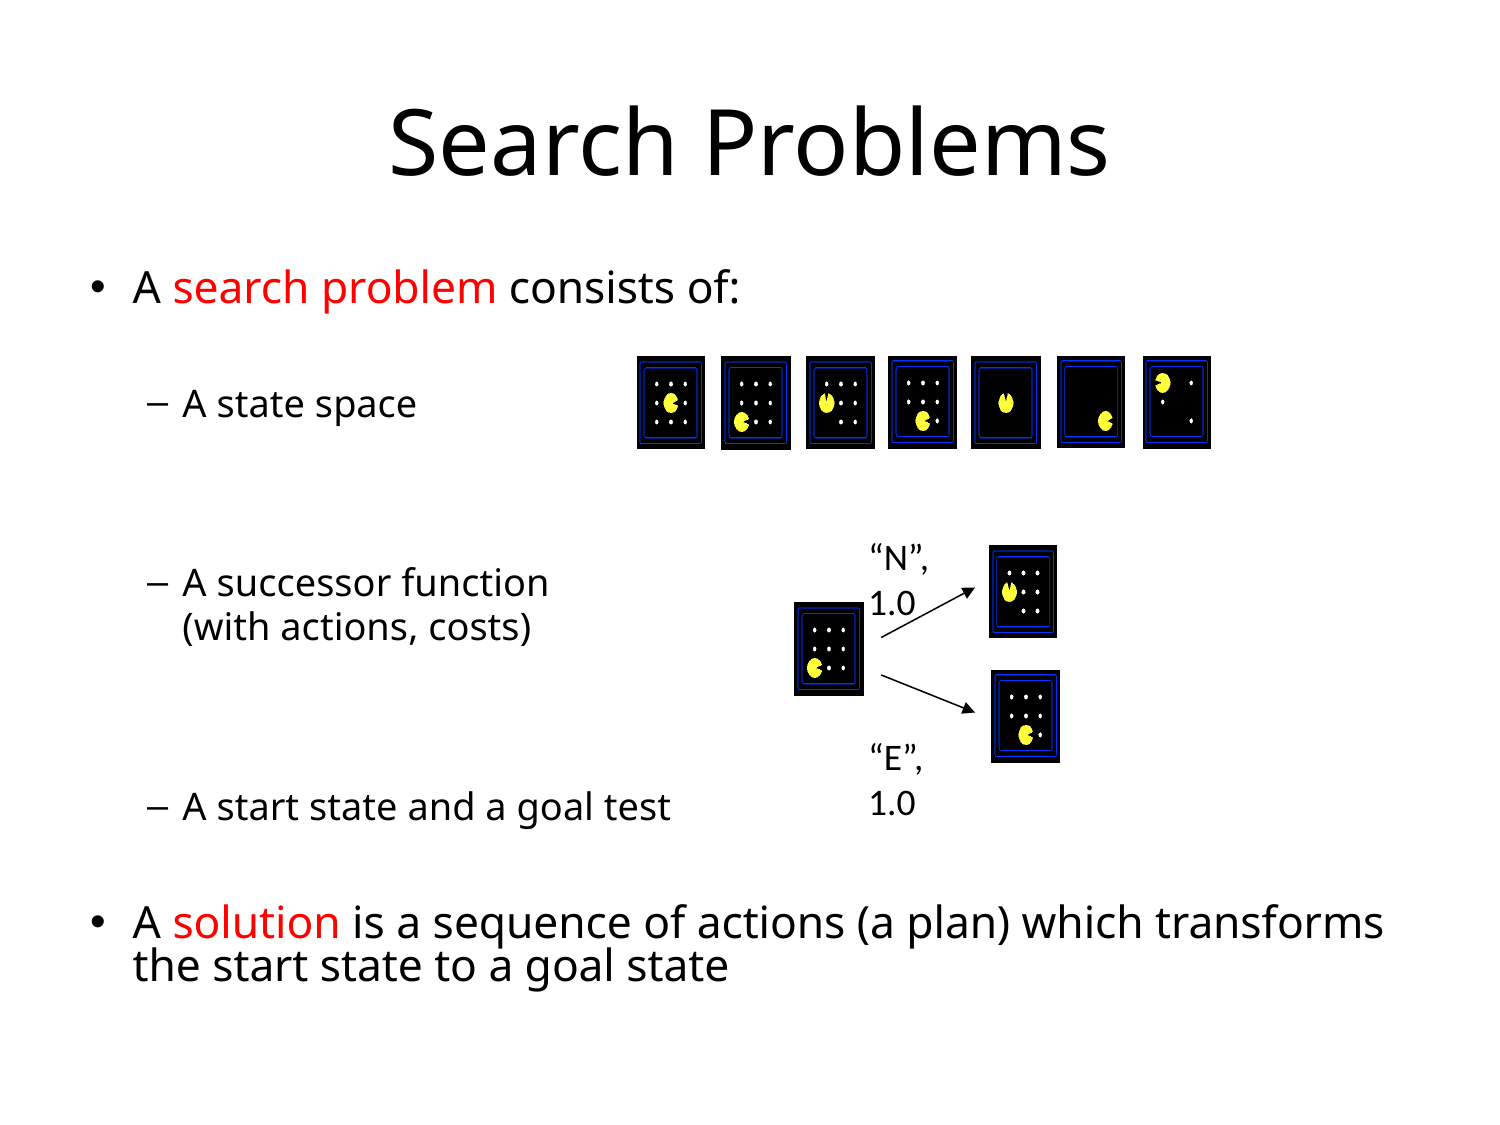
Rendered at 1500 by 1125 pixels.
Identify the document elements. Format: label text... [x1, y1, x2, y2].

picture [794, 602, 864, 696]
picture [1143, 356, 1211, 449]
picture [971, 356, 1041, 449]
picture [637, 356, 705, 449]
picture [991, 670, 1060, 763]
text_box “N”, 1.0 [853, 524, 975, 630]
picture [888, 356, 957, 449]
picture [988, 545, 1058, 638]
title Search Problems [75, 45, 1425, 233]
text_box [881, 674, 976, 714]
text_box “E”, 1.0 [853, 724, 994, 830]
picture [1056, 356, 1126, 448]
picture [806, 356, 875, 449]
list A search problem consists of: A state space A successor function (with actions, costs) A start state and a goal test A solution is a sequence of actions (a plan) which transforms the start state to a goal state [75, 262, 1425, 1005]
picture [721, 356, 792, 451]
